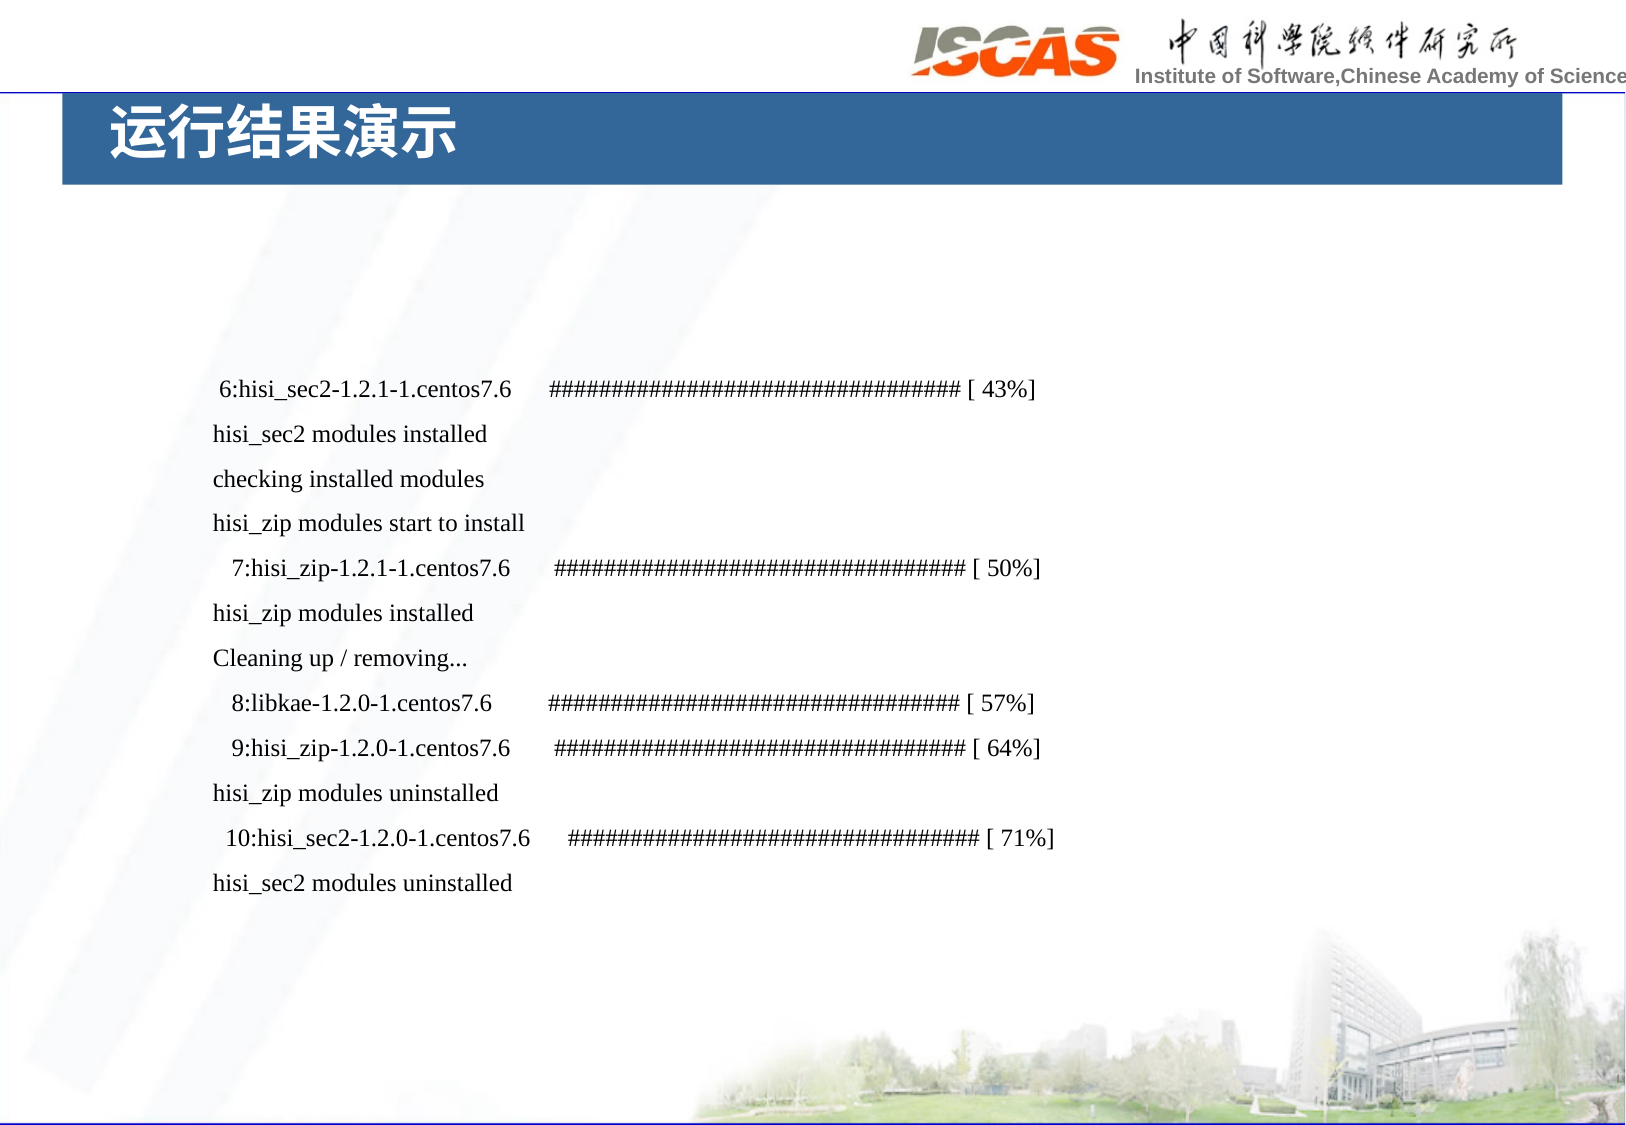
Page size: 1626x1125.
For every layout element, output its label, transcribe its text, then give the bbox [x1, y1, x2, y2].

picture [907, 18, 1132, 87]
text_box 运行结果演示 [62, 93, 1563, 185]
text_box 6:hisi_sec2-1.2.1-1.centos7.6 ################################# [ 43%] hisi_sec2 modules installed checking installed modules hisi_zip modules start to install 7:hisi_zip-1.2.1-1.centos7.6 ################################# [ 50%] hisi_zip modules installed Cleaning up / removing... 8:libkae-1.2.0-1.centos7.6 ################################# [ 57%] 9:hisi_zip-1.2.0-1.centos7.6 ################################# [ 64%] hisi_zip modules uninstalled 10:hisi_sec2-1.2.0-1.centos7.6 ################################# [ 71%] hisi_sec2 modules uninstalled [198, 349, 1569, 904]
picture [0, 92, 1626, 1125]
picture [1166, 15, 1519, 71]
